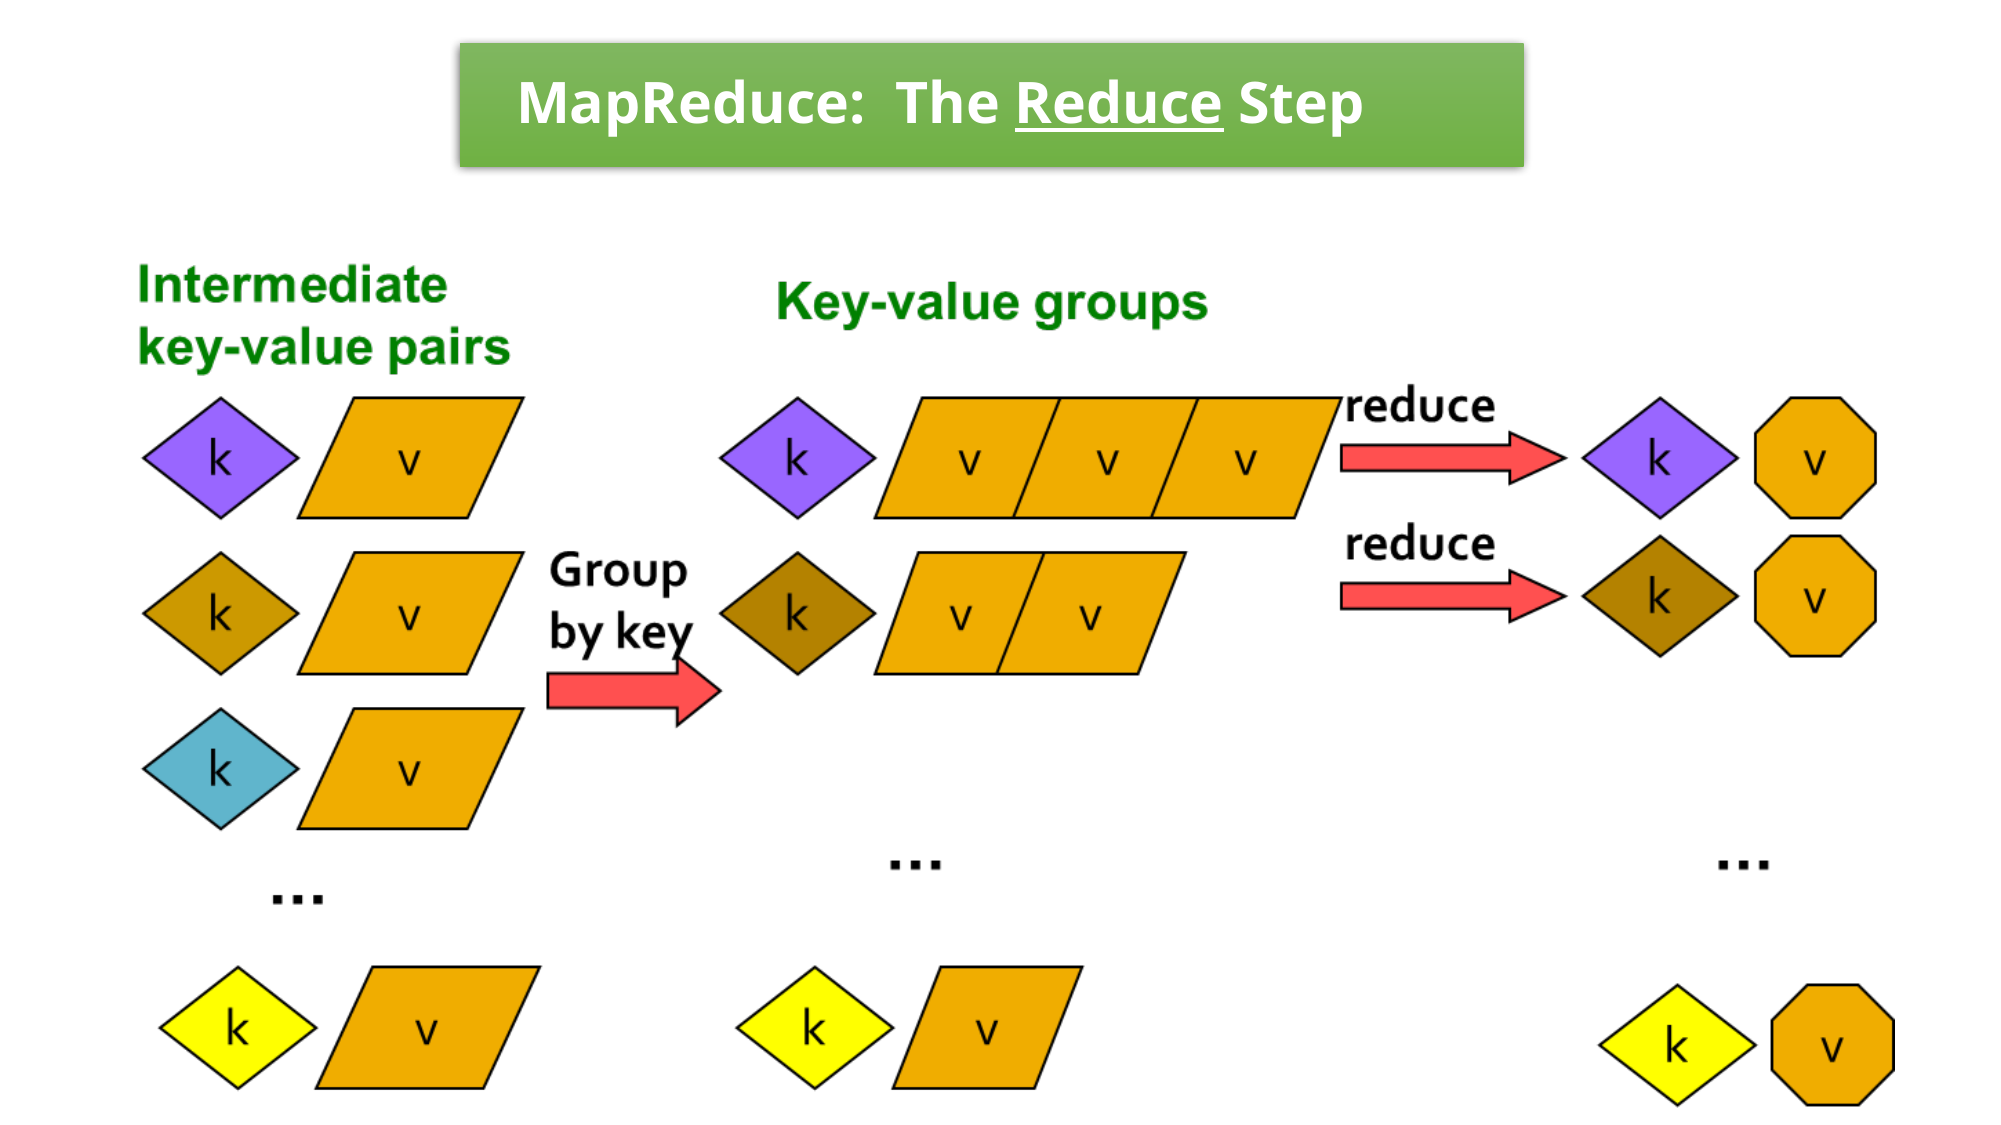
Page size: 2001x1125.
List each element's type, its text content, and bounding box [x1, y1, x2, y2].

picture [105, 235, 1895, 1109]
title MapReduce: The Reduce Step [460, 43, 1524, 167]
